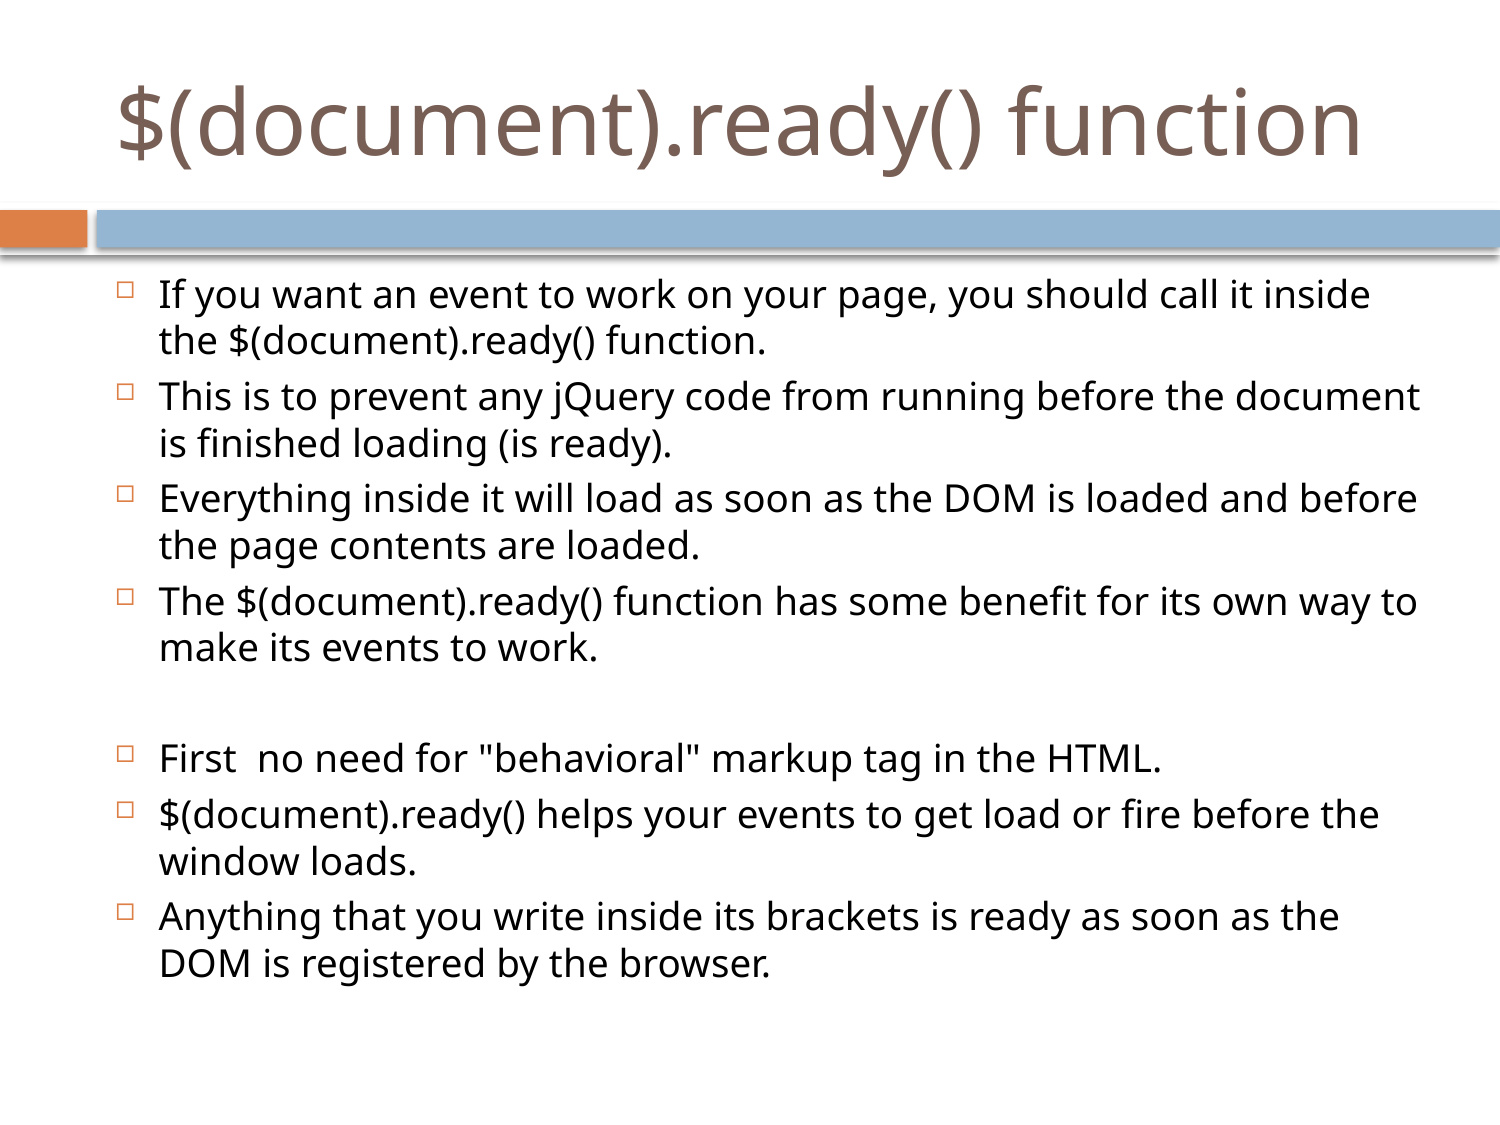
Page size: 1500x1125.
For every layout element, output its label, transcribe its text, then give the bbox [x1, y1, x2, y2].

list If you want an event to work on your page, you should call it inside the $(document).ready() function. This is to prevent any jQuery code from running before the document is finished loading (is ready). Everything inside it will load as soon as the DOM is loaded and before the page contents are loaded. The $(document).ready() function has some benefit for its own way to make its events to work. First no need for "behavioral" markup tag in the HTML. $(document).ready() helps your events to get load or fire before the window loads. Anything that you write inside its brackets is ready as soon as the DOM is registered by the browser. [100, 262, 1438, 1000]
title $(document).ready() function [100, 37, 1438, 200]
